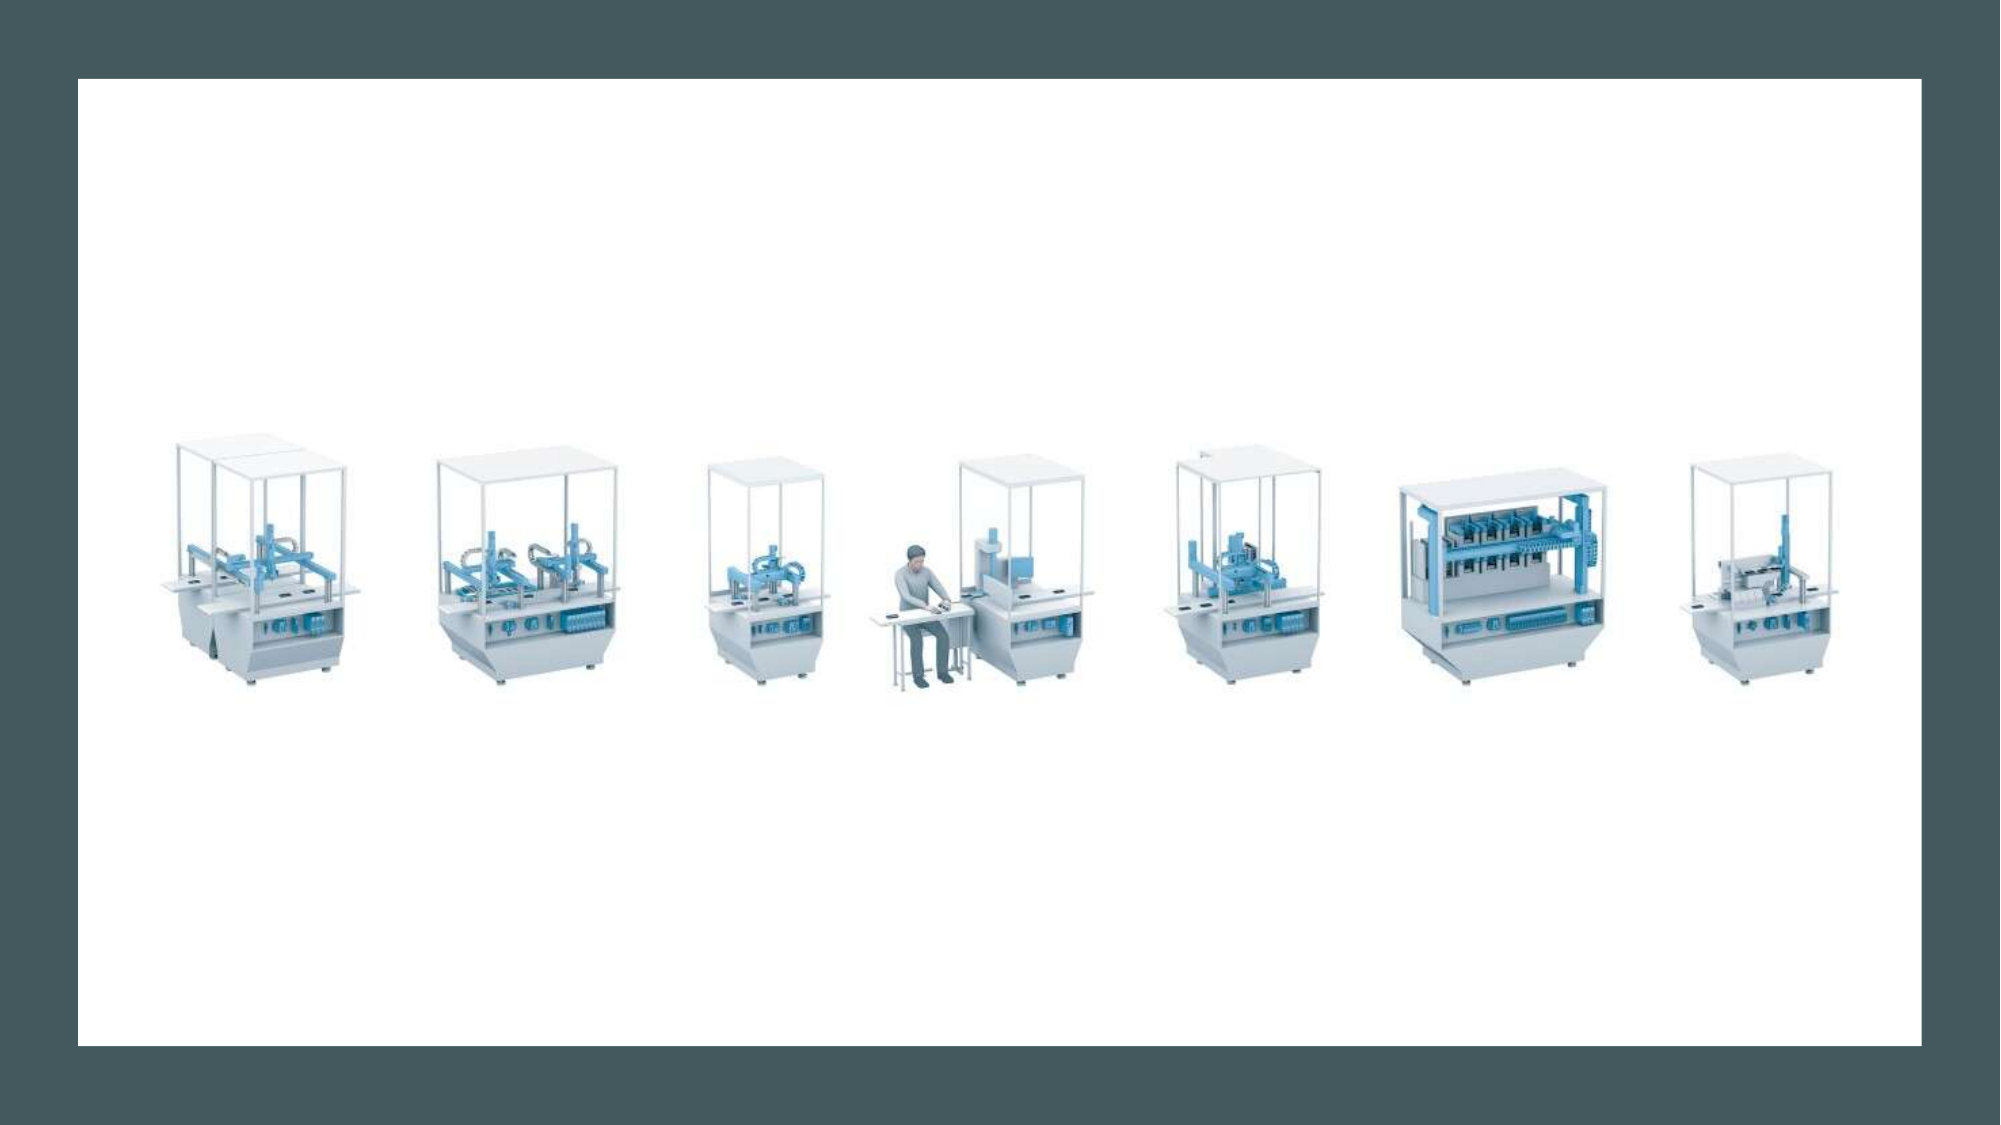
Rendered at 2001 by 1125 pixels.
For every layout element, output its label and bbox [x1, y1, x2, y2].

text_box [0, 0, 2000, 1125]
text_box [77, 78, 1923, 1047]
list [105, 291, 1895, 834]
